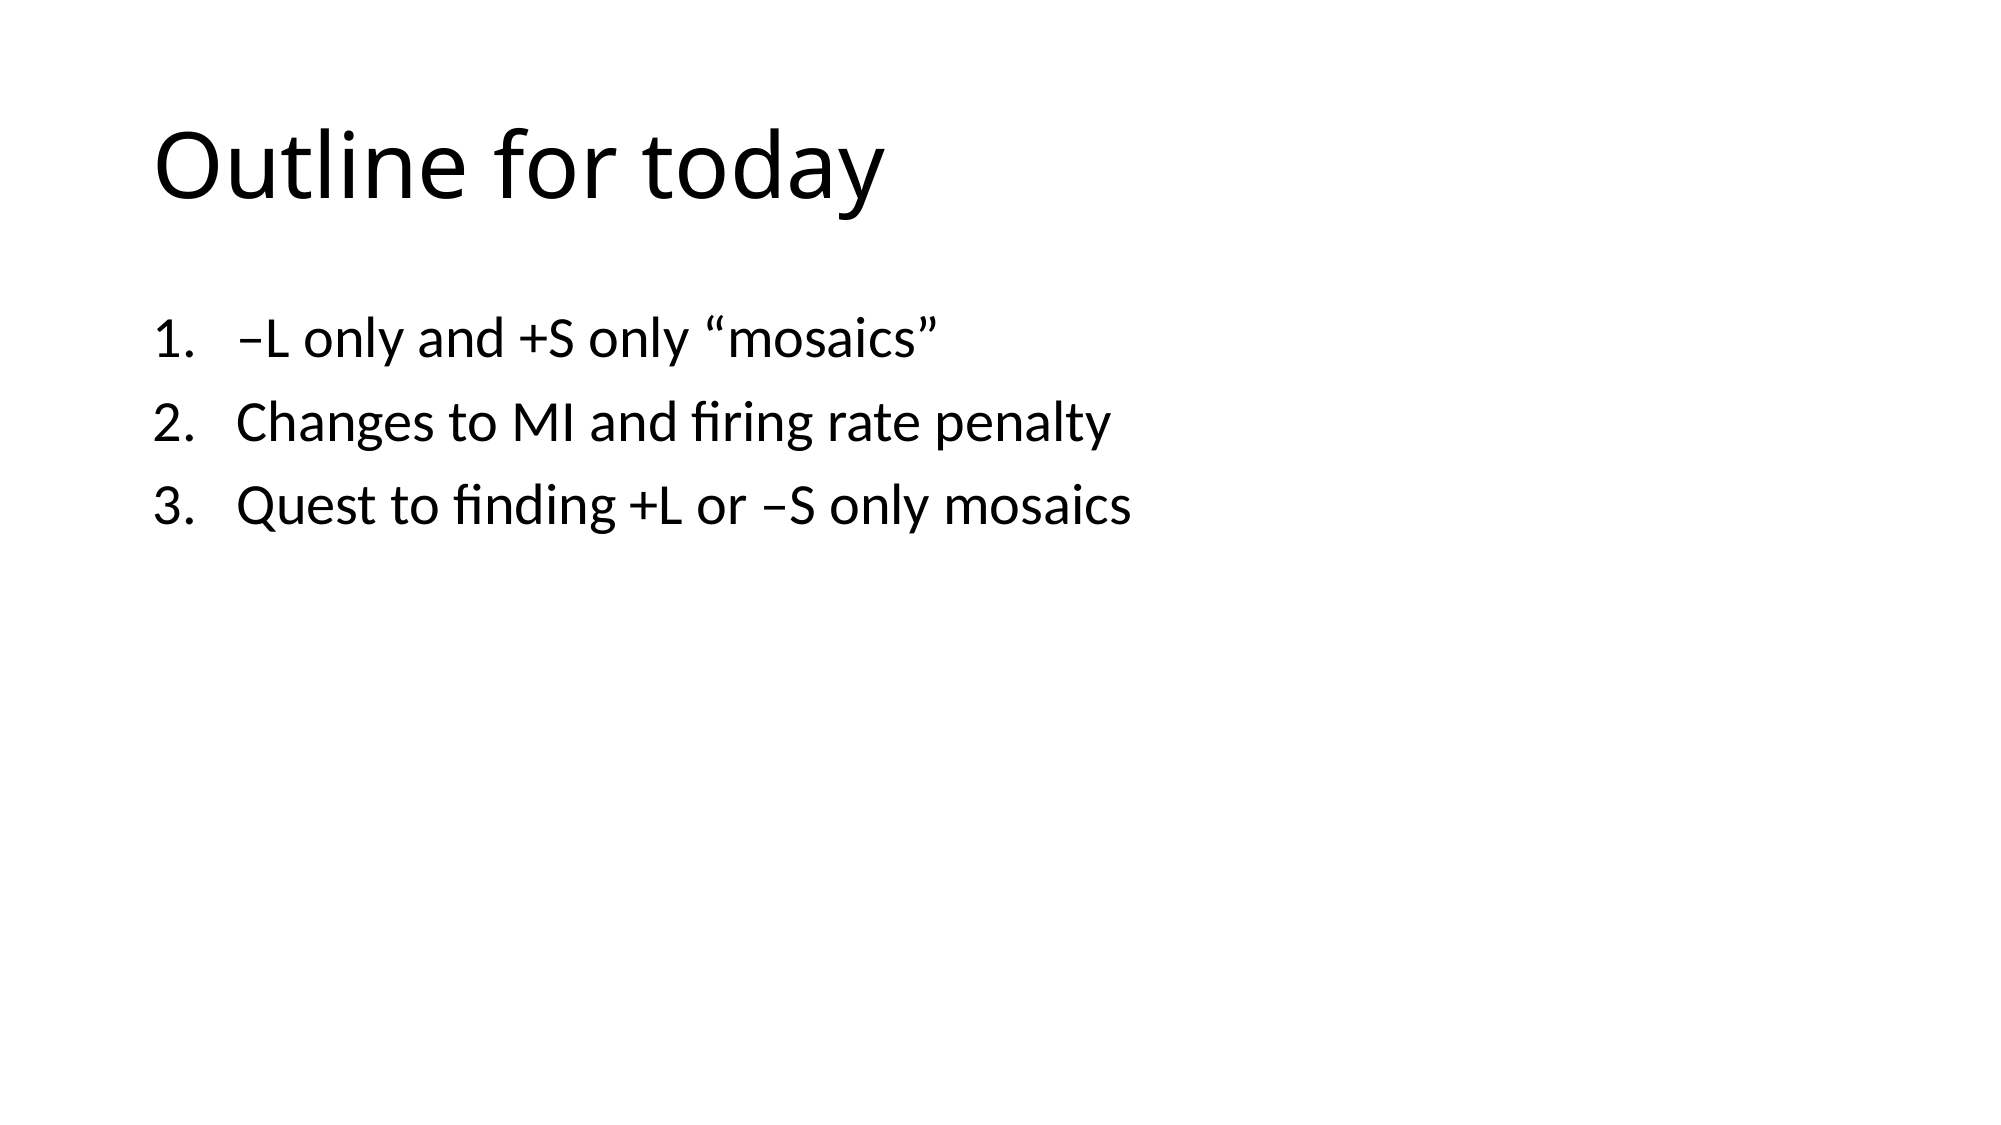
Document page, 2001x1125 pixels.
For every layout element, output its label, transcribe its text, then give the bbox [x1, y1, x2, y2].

title Outline for today [137, 59, 1863, 278]
list –L only and +S only “mosaics” Changes to MI and firing rate penalty Quest to finding +L or –S only mosaics [137, 299, 1863, 1014]
